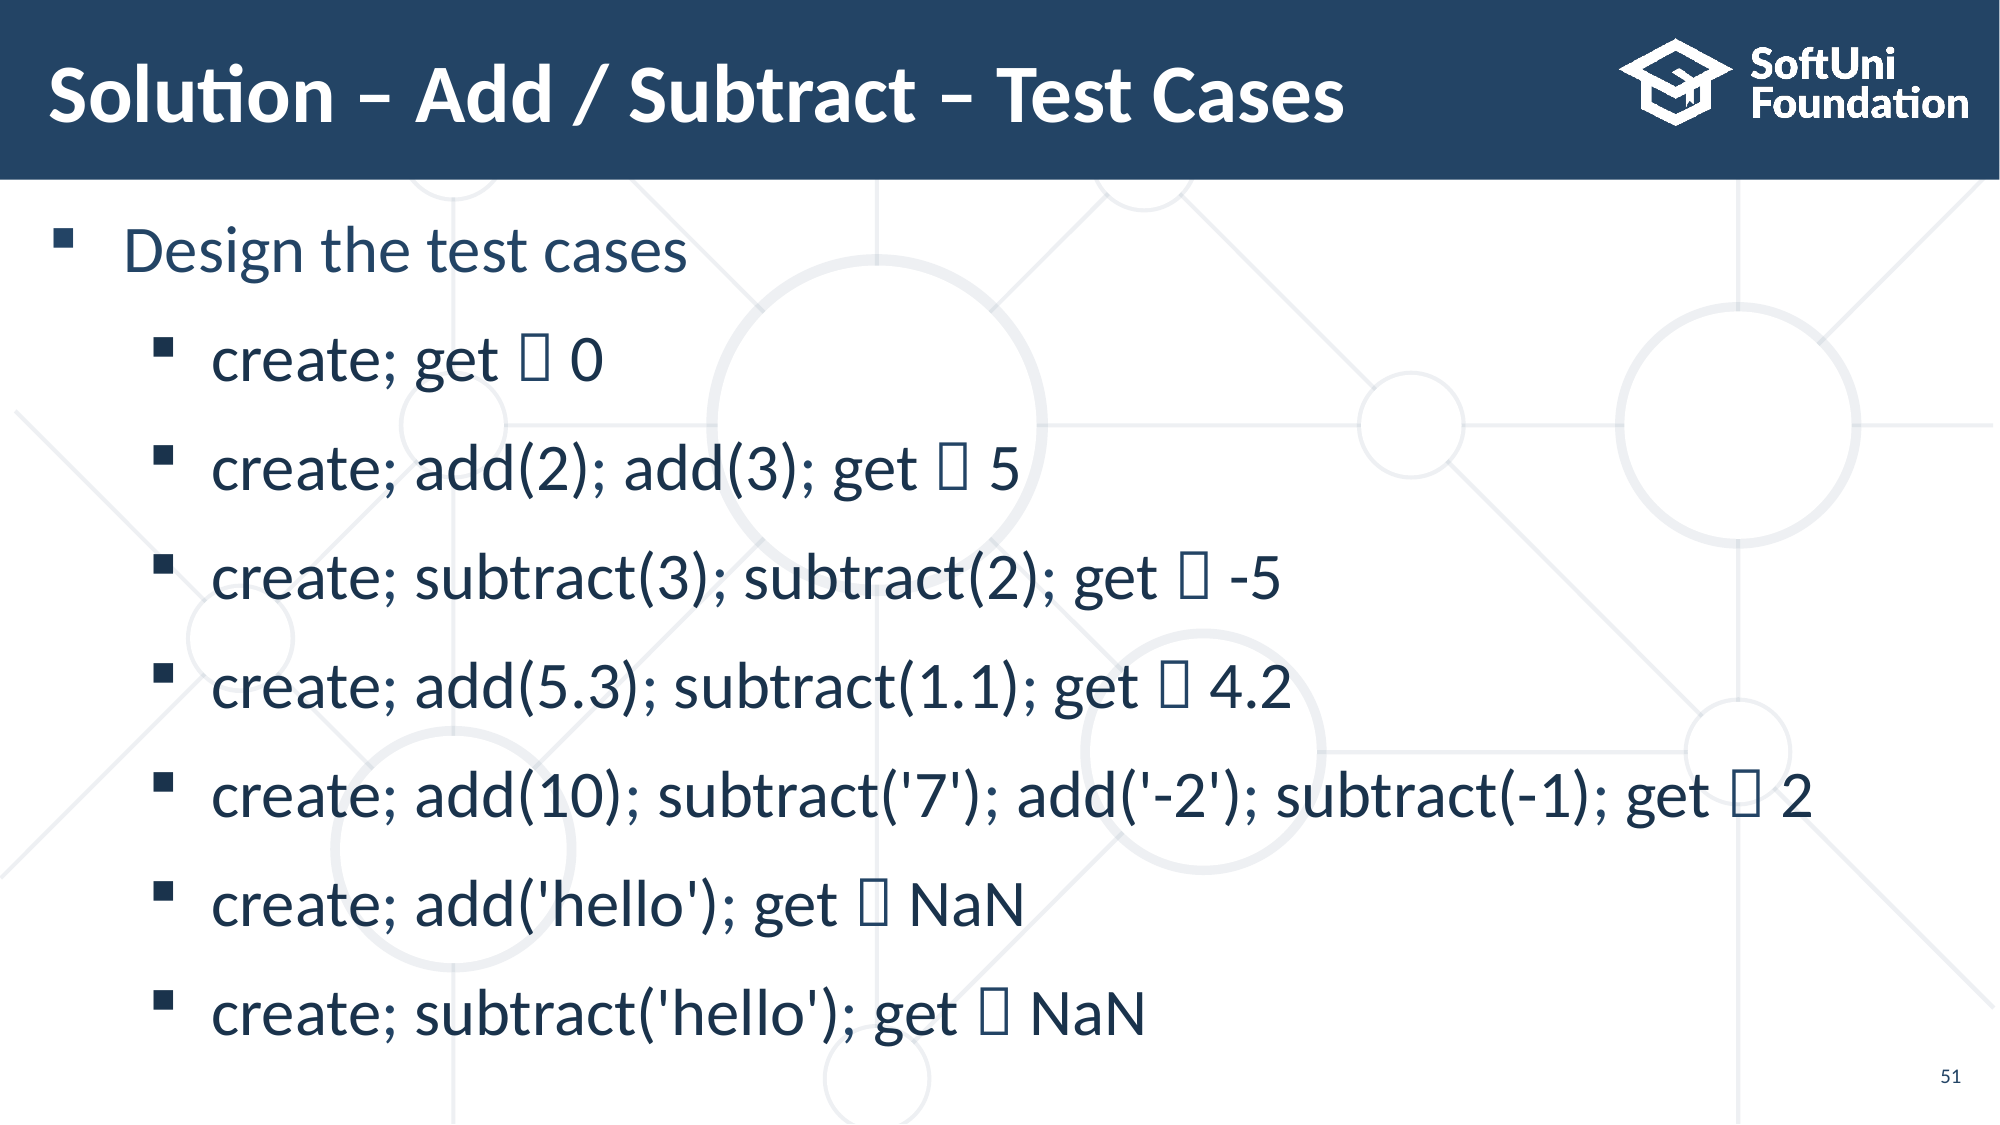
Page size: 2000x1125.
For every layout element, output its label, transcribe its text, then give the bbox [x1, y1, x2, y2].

title Solution – Add / Subtract – Test Cases [31, 16, 1591, 162]
slide_number 51 [1896, 1049, 1968, 1101]
list Design the test cases create; get  0 create; add(2); add(3); get  5 create; subtract(3); subtract(2); get  -5 create; add(5.3); subtract(1.1); get  4.2 create; add(10); subtract('7'); add('-2'); subtract(-1); get  2 create; add('hello'); get  NaN create; subtract('hello'); get  NaN [31, 196, 1970, 1050]
picture [1618, 38, 1968, 126]
